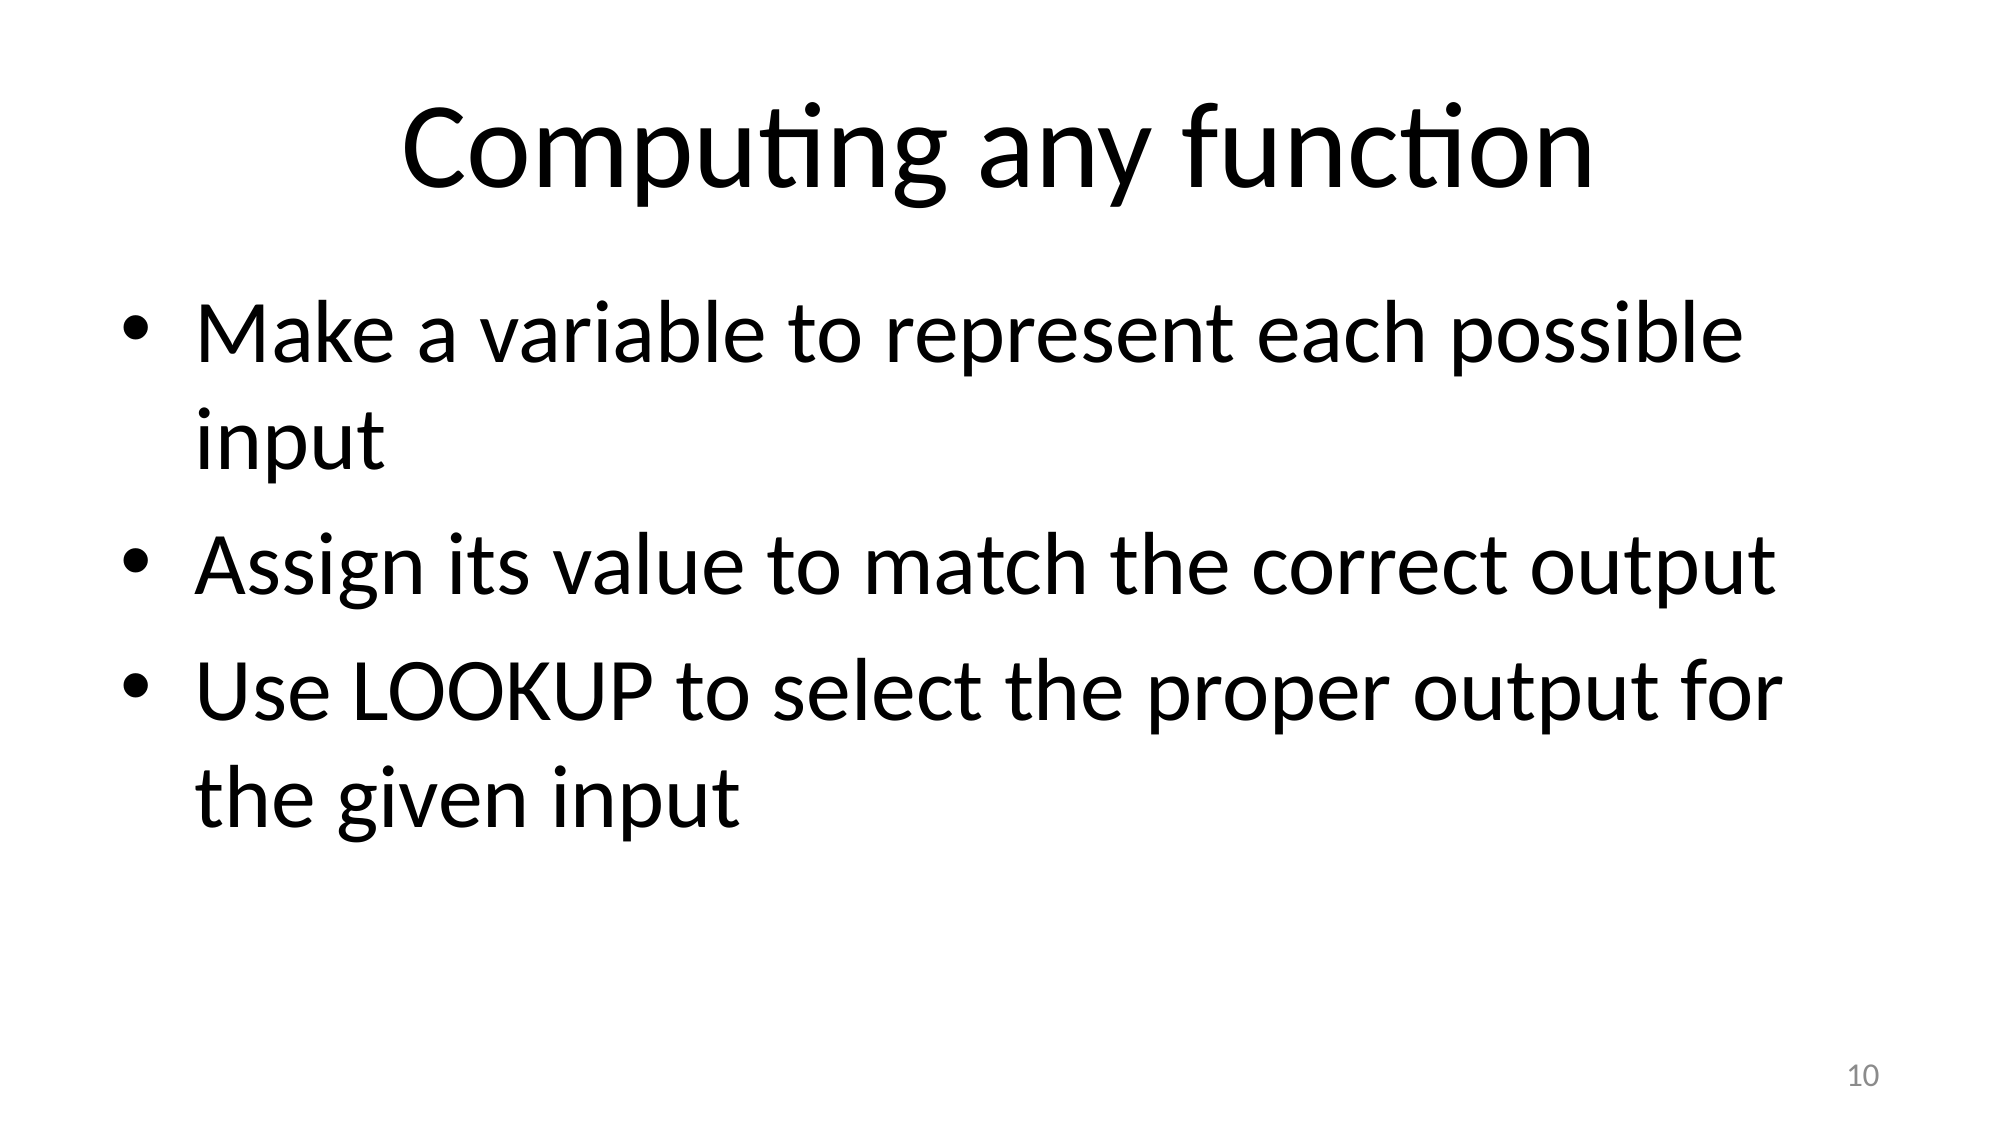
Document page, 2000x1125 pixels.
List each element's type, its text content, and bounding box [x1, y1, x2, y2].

list Make a variable to represent each possible input Assign its value to match the correct output Use LOOKUP to select the proper output for the given input [99, 262, 1900, 1005]
slide_number 10 [1432, 1042, 1900, 1103]
title Computing any function [99, 45, 1900, 233]
